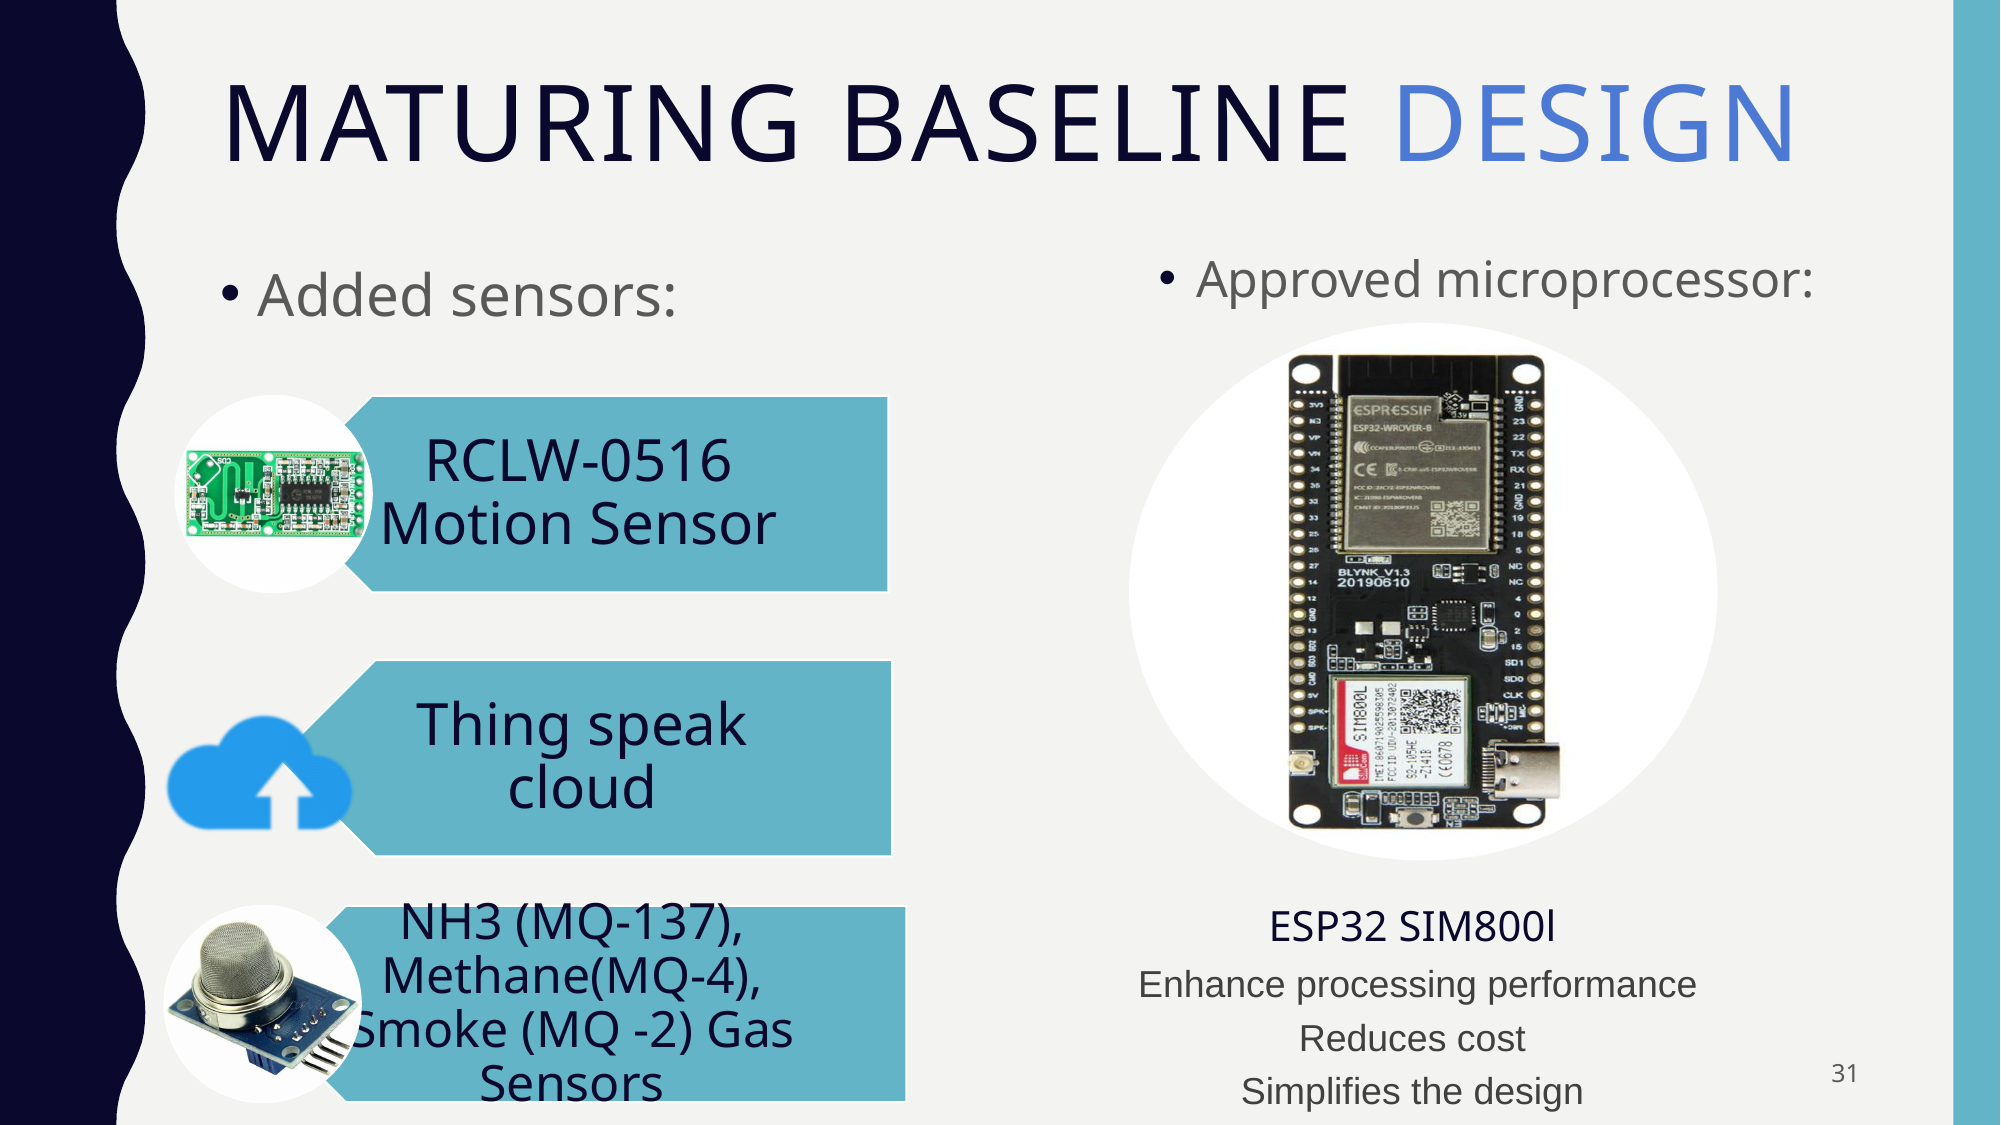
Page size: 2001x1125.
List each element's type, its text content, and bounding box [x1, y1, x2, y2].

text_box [1072, 323, 1753, 1125]
slide_number 31 [1753, 1045, 1875, 1103]
text_box Approved microprocessor: [1143, 234, 2000, 315]
title Maturing baseline design [205, 62, 1875, 243]
list Added sensors: [205, 243, 1875, 833]
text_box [69, 395, 995, 1103]
